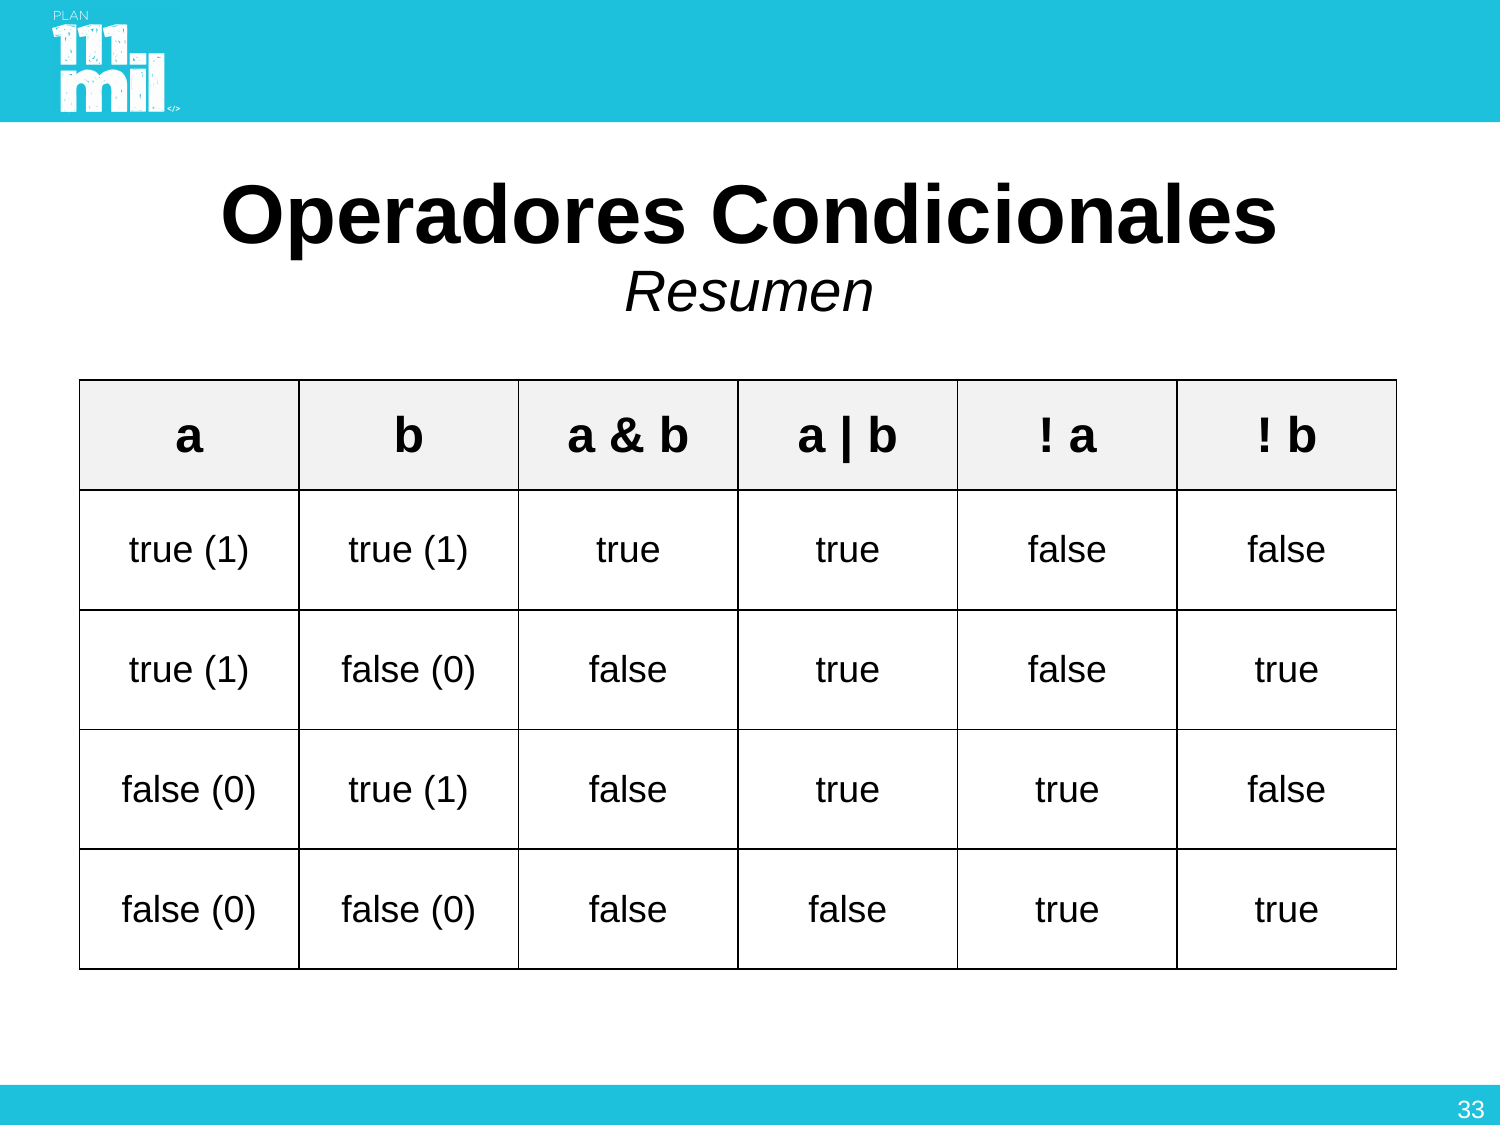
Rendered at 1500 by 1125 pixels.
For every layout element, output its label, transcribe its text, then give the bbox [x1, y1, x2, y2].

table_cell true (1) [300, 730, 518, 848]
table_cell true (1) [80, 611, 298, 729]
table_cell true [739, 611, 957, 729]
slide_number 32 [1162, 1078, 1500, 1125]
table_cell true [519, 491, 737, 609]
table_header a [80, 381, 298, 489]
table_cell false [519, 730, 737, 848]
table_cell true (1) [300, 491, 518, 609]
table_cell true [958, 730, 1176, 848]
table_cell false (0) [300, 850, 518, 968]
table_cell false [519, 850, 737, 968]
table_header a & b [519, 381, 737, 489]
table_cell true [958, 850, 1176, 968]
table_cell false [958, 611, 1176, 729]
table_cell true [739, 730, 957, 848]
table_cell true [1178, 611, 1396, 729]
table_header a | b [739, 381, 957, 489]
table_cell false [1178, 491, 1396, 609]
table_header ! a [958, 381, 1176, 489]
table_header b [300, 381, 518, 489]
table_header ! b [1178, 381, 1396, 489]
table_cell false [519, 611, 737, 729]
table_cell false [958, 491, 1176, 609]
table_cell false (0) [300, 611, 518, 729]
table_cell false [739, 850, 957, 968]
table_cell true [1178, 850, 1396, 968]
table_cell true (1) [80, 491, 298, 609]
table_cell false [1178, 730, 1396, 848]
table_cell false (0) [80, 850, 298, 968]
table_cell true [739, 491, 957, 609]
title Operadores Condicionales Resumen [103, 147, 1397, 348]
table_cell false (0) [80, 730, 298, 848]
